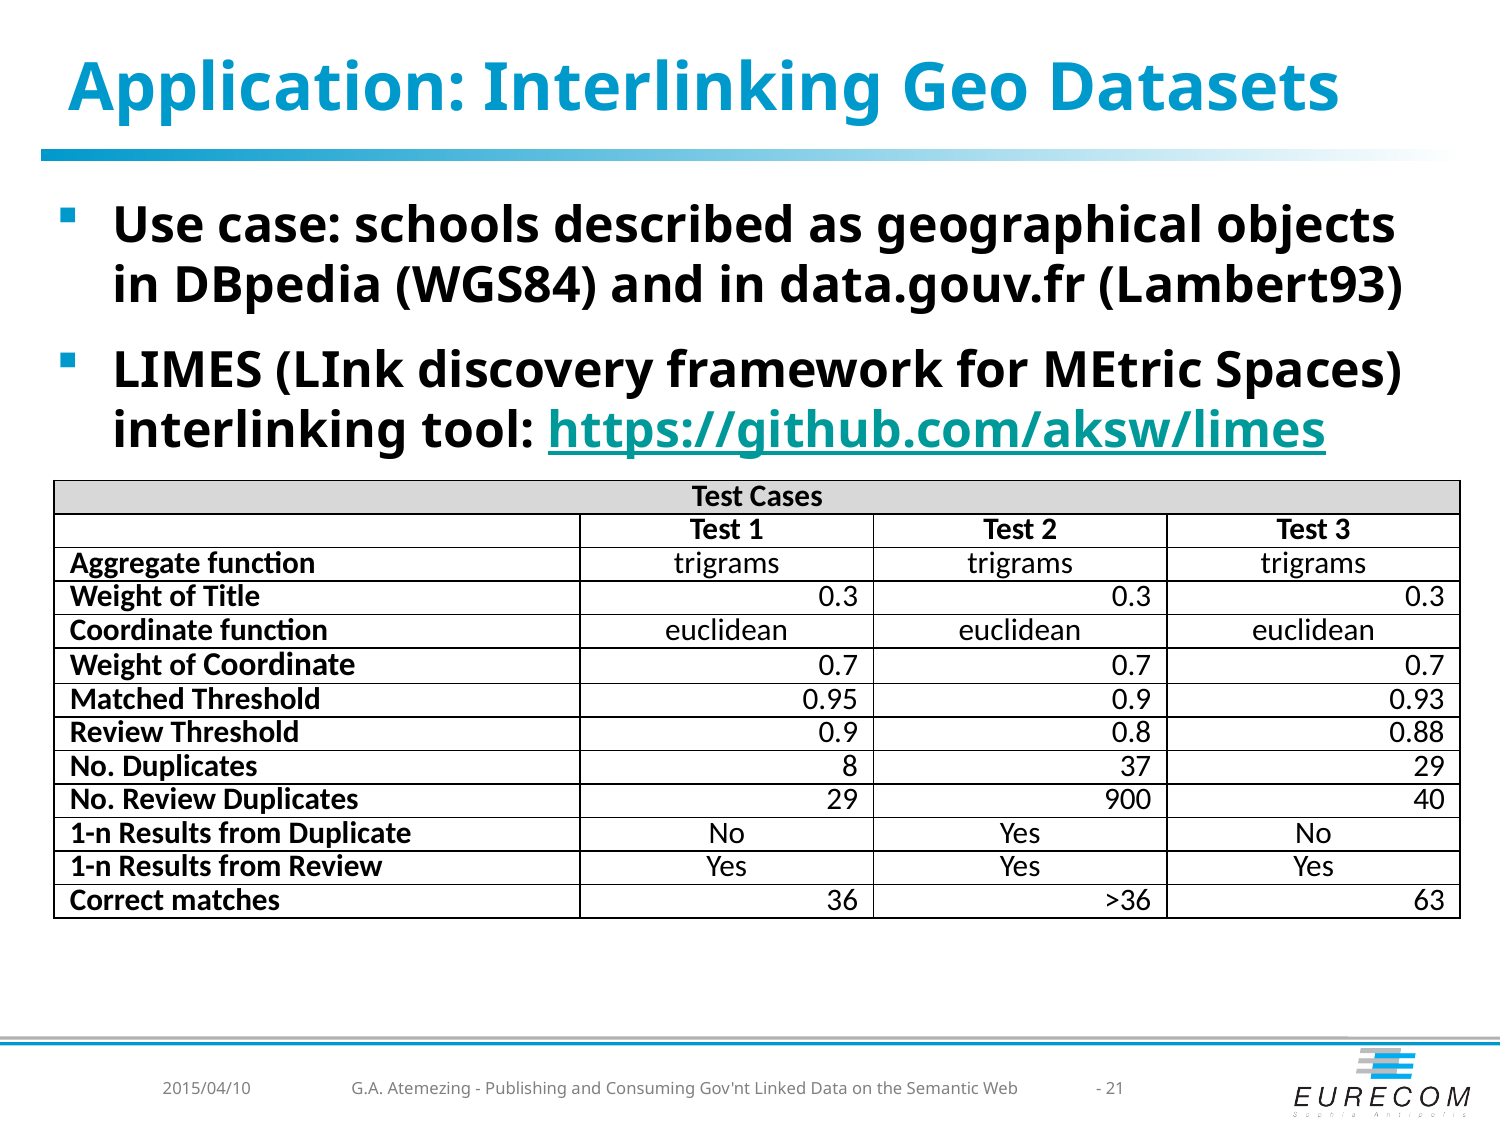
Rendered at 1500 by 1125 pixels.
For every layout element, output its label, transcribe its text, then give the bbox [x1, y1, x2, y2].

table_cell No. Duplicates [55, 751, 579, 783]
table_cell Yes [874, 852, 1166, 884]
table_cell 0.3 [581, 582, 873, 614]
table_cell No [581, 818, 873, 850]
table_cell trigrams [1168, 548, 1459, 580]
table_cell 0.8 [874, 718, 1166, 750]
table_cell 29 [1168, 751, 1459, 783]
table_cell 40 [1168, 785, 1459, 817]
table_cell 0.95 [581, 684, 873, 716]
table_cell 8 [581, 751, 873, 783]
table_cell Test 1 [581, 515, 873, 547]
table_cell Review Threshold [55, 718, 579, 750]
table_cell euclidean [874, 615, 1166, 647]
table_cell trigrams [874, 548, 1166, 580]
footer G.A. Atemezing - Publishing and Consuming Gov'nt Linked Data on the Semantic Web [336, 1070, 1069, 1107]
table_cell 1-n Results from Review [55, 852, 579, 884]
table_cell euclidean [581, 615, 873, 647]
table_cell 900 [874, 785, 1166, 817]
table_cell [55, 515, 579, 547]
table_cell Weight of Coordinate [55, 649, 579, 683]
table_cell 0.3 [1168, 582, 1459, 614]
picture [1293, 1048, 1477, 1118]
table_cell Test 3 [1168, 515, 1459, 547]
table_cell 0.7 [874, 649, 1166, 683]
table_cell Test 2 [874, 515, 1166, 547]
table_cell 37 [874, 751, 1166, 783]
table_cell euclidean [1168, 615, 1459, 647]
table_cell 36 [581, 885, 873, 917]
table_cell Yes [1168, 852, 1459, 884]
title Application: Interlinking Geo Datasets [52, 30, 1460, 138]
table_cell 0.88 [1168, 718, 1459, 750]
table_cell 0.7 [581, 649, 873, 683]
table_cell Matched Threshold [55, 684, 579, 716]
table_cell Correct matches [55, 885, 579, 917]
table_cell Aggregate function [55, 548, 579, 580]
table_cell 0.9 [874, 684, 1166, 716]
table_cell 63 [1168, 885, 1459, 917]
table_cell >36 [874, 885, 1166, 917]
list Use case: schools described as geographical objects in DBpedia (WGS84) and in data.gouv.fr (Lambert93) LIMES (LInk discovery framework for MEtric Spaces) interlinking tool: https://github.com/aksw/limes [40, 184, 1460, 1024]
table_cell Coordinate function [55, 615, 579, 647]
slide_number - 21 [1080, 1070, 1200, 1103]
table_cell trigrams [581, 548, 873, 580]
table_cell No. Review Duplicates [55, 785, 579, 817]
table_cell 0.3 [874, 582, 1166, 614]
table_cell Yes [874, 818, 1166, 850]
table_cell Weight of Title [55, 582, 579, 614]
table_header Test Cases [55, 481, 1459, 513]
table_cell 0.9 [581, 718, 873, 750]
table_cell Yes [581, 852, 873, 884]
table_cell 1-n Results from Duplicate [55, 818, 579, 850]
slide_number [147, 1070, 325, 1103]
table_cell 29 [581, 785, 873, 817]
table_cell 0.93 [1168, 684, 1459, 716]
table_cell No [1168, 818, 1459, 850]
table_cell 0.7 [1168, 649, 1459, 683]
